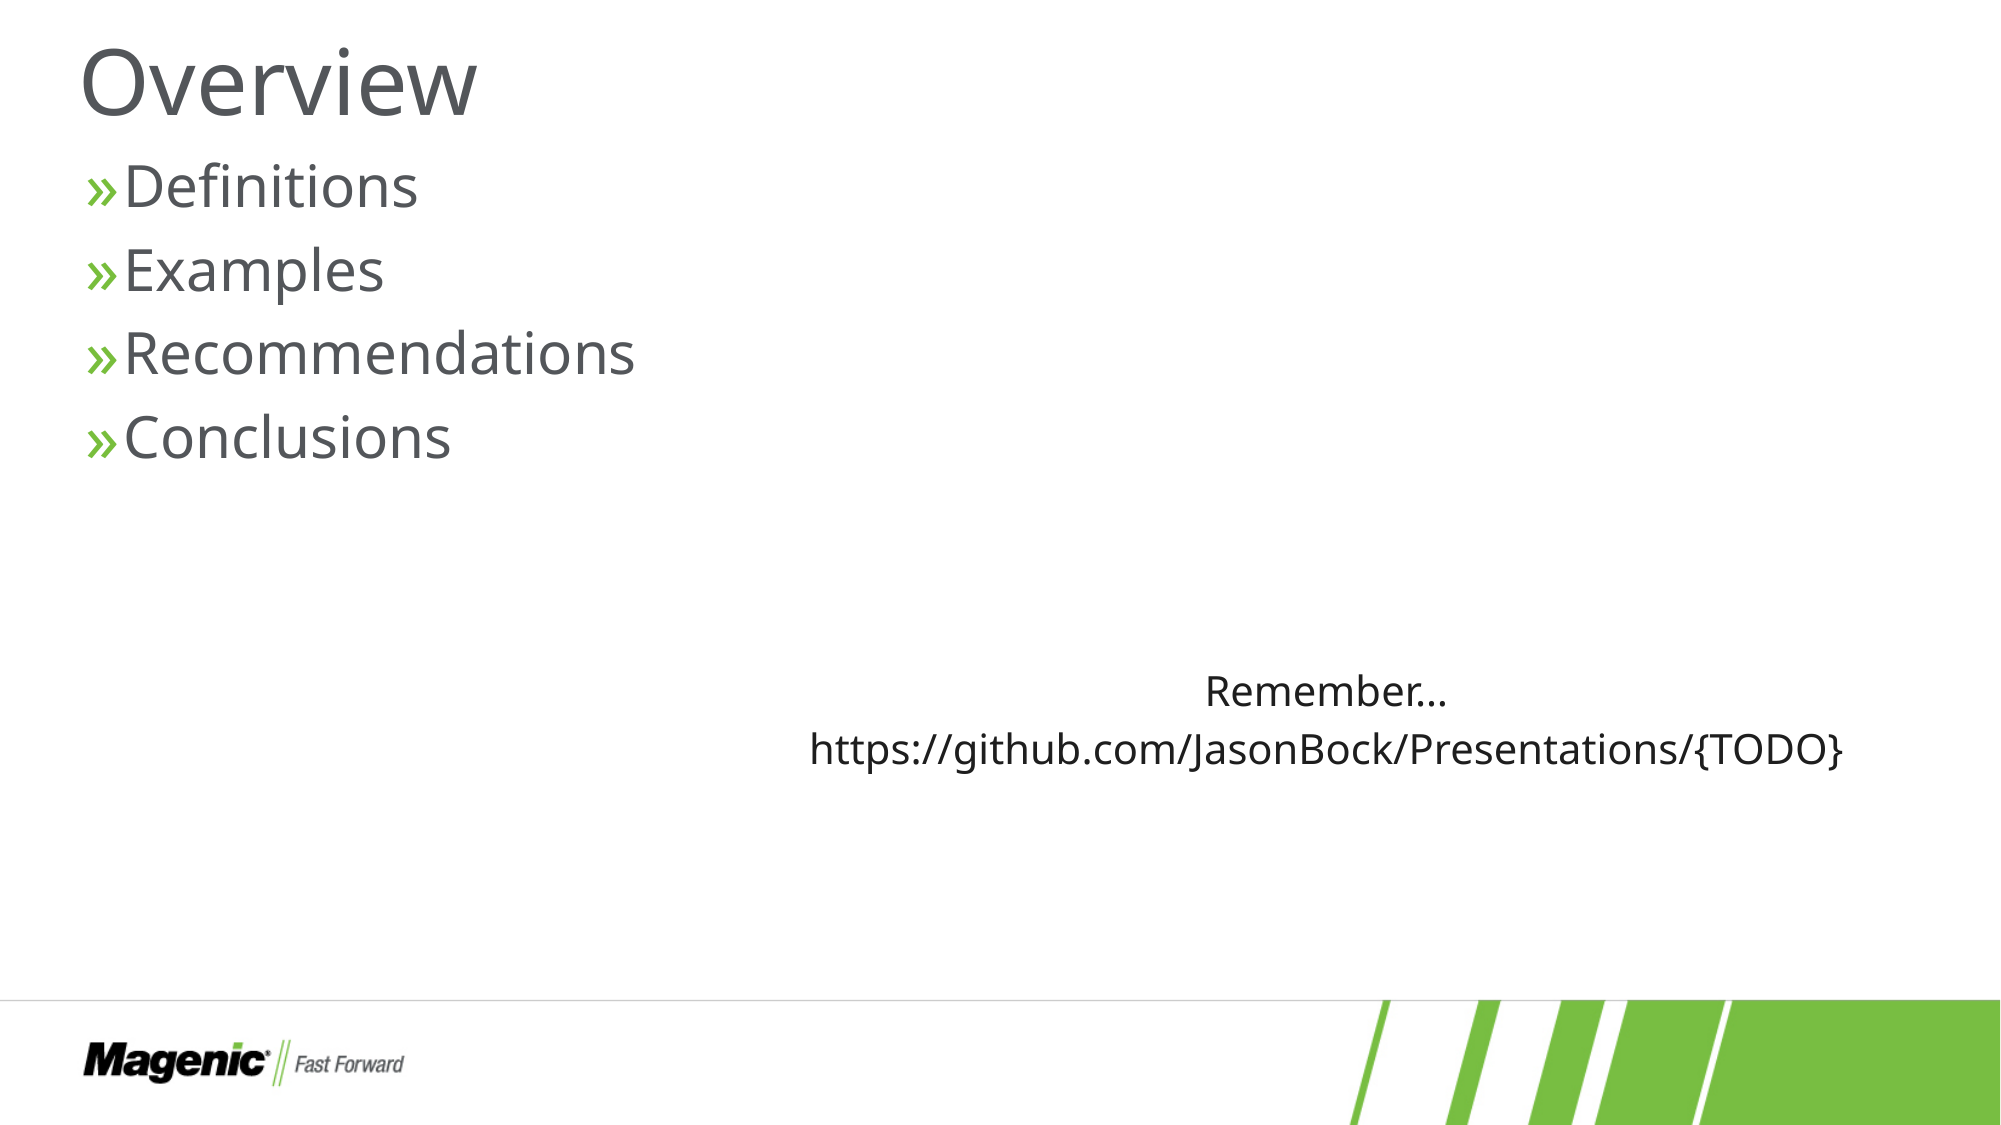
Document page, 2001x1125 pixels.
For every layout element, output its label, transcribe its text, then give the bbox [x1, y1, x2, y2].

picture [0, 0, 2001, 1125]
title Overview [63, 41, 1938, 131]
text_box Remember… https://github.com/JasonBock/Presentations/{TODO} [662, 496, 1979, 941]
list Definitions Examples Recommendations Conclusions [70, 149, 1946, 939]
